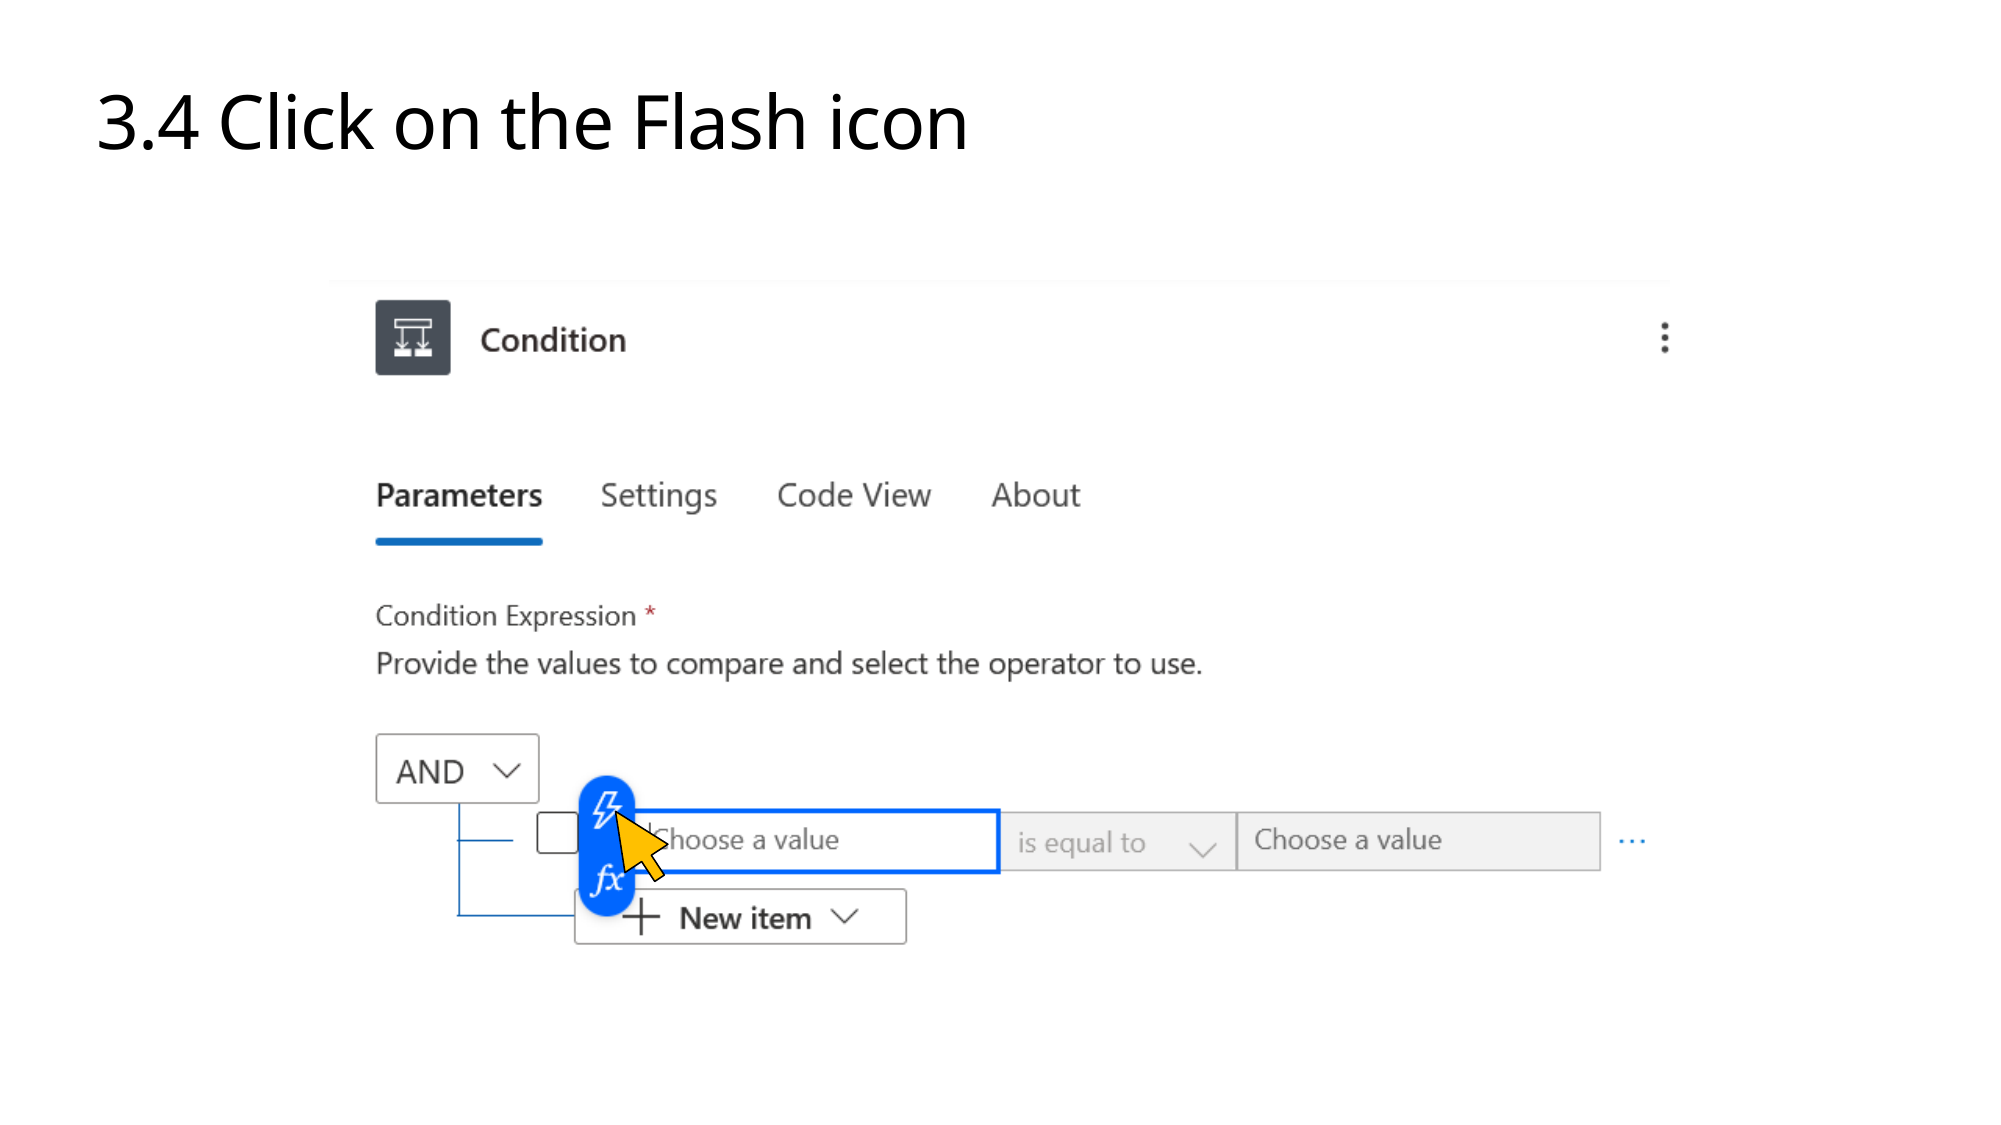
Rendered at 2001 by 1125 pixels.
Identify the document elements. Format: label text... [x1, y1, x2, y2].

title 3.4 Click on the Flash icon [96, 75, 1904, 166]
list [328, 279, 1671, 984]
